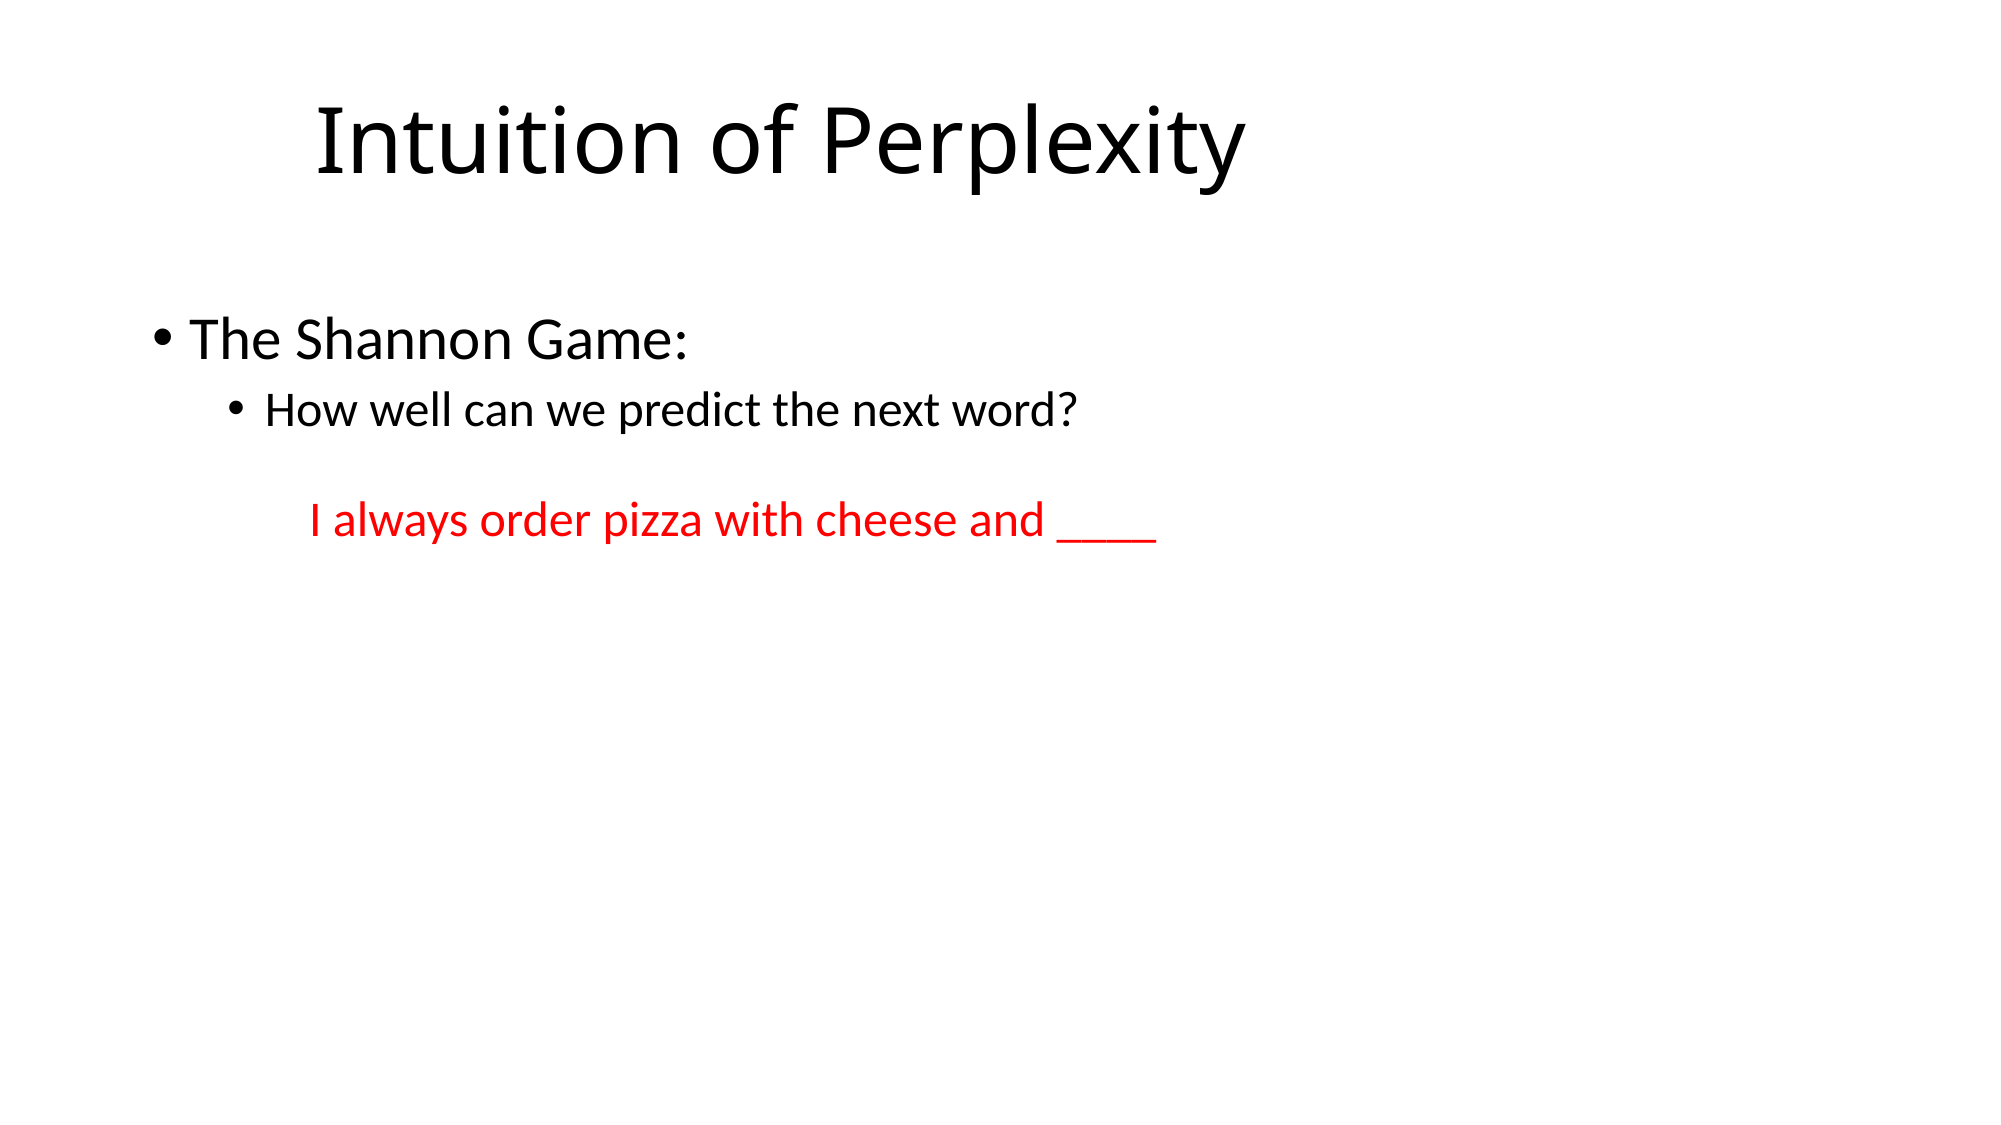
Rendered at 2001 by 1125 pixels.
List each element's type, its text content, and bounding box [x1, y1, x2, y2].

text_box I always order pizza with cheese and ____ [294, 479, 1295, 554]
list The Shannon Game: How well can we predict the next word? [137, 299, 1863, 1014]
title Intuition of Perplexity [300, 62, 1934, 225]
